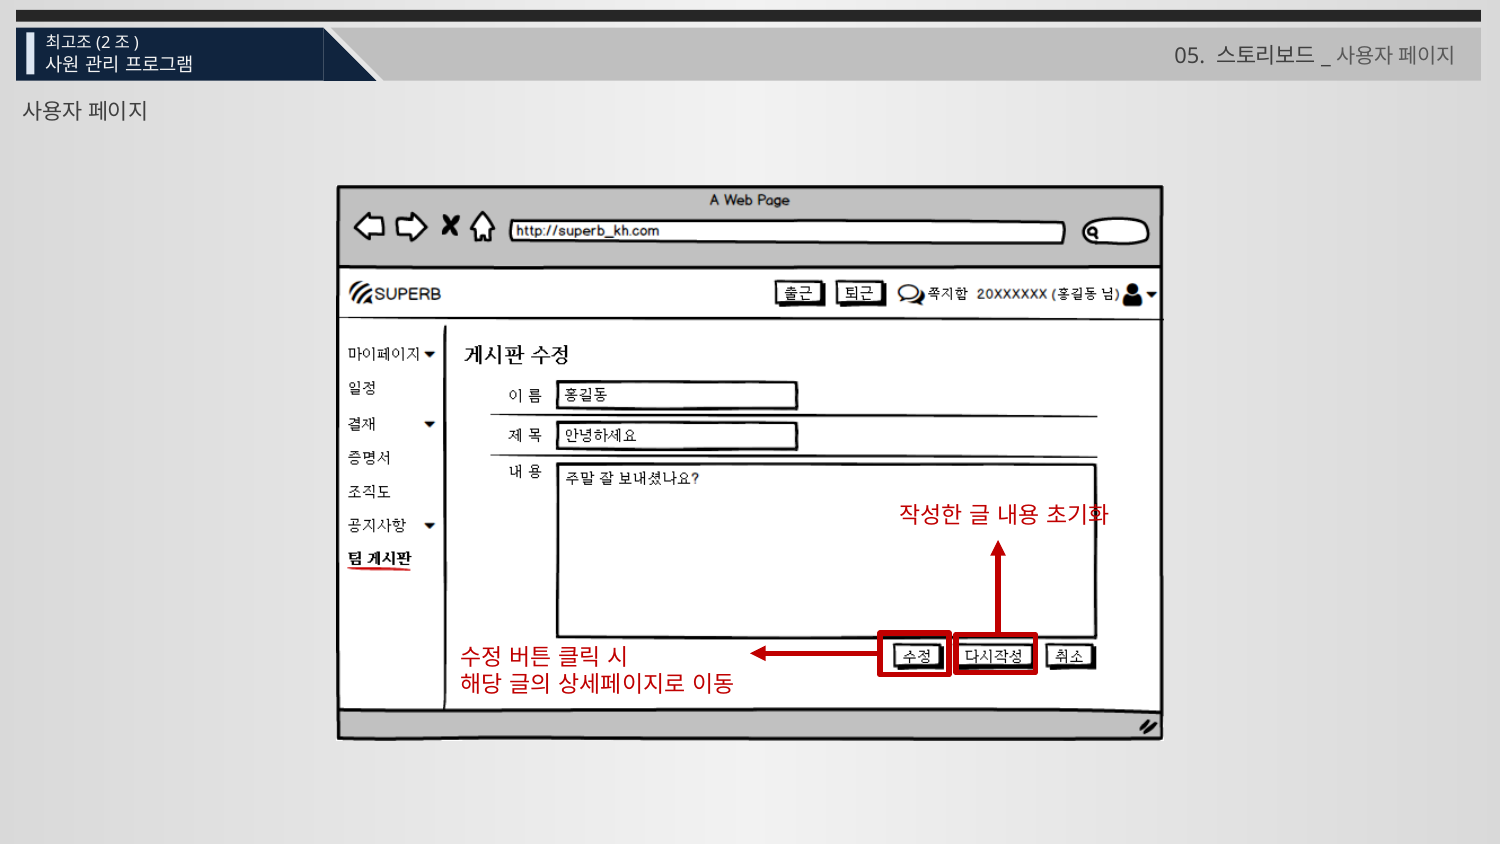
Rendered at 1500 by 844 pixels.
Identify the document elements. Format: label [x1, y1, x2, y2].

text_box [442, 492, 1129, 706]
text_box [7, 8, 1483, 132]
picture [336, 185, 1164, 741]
